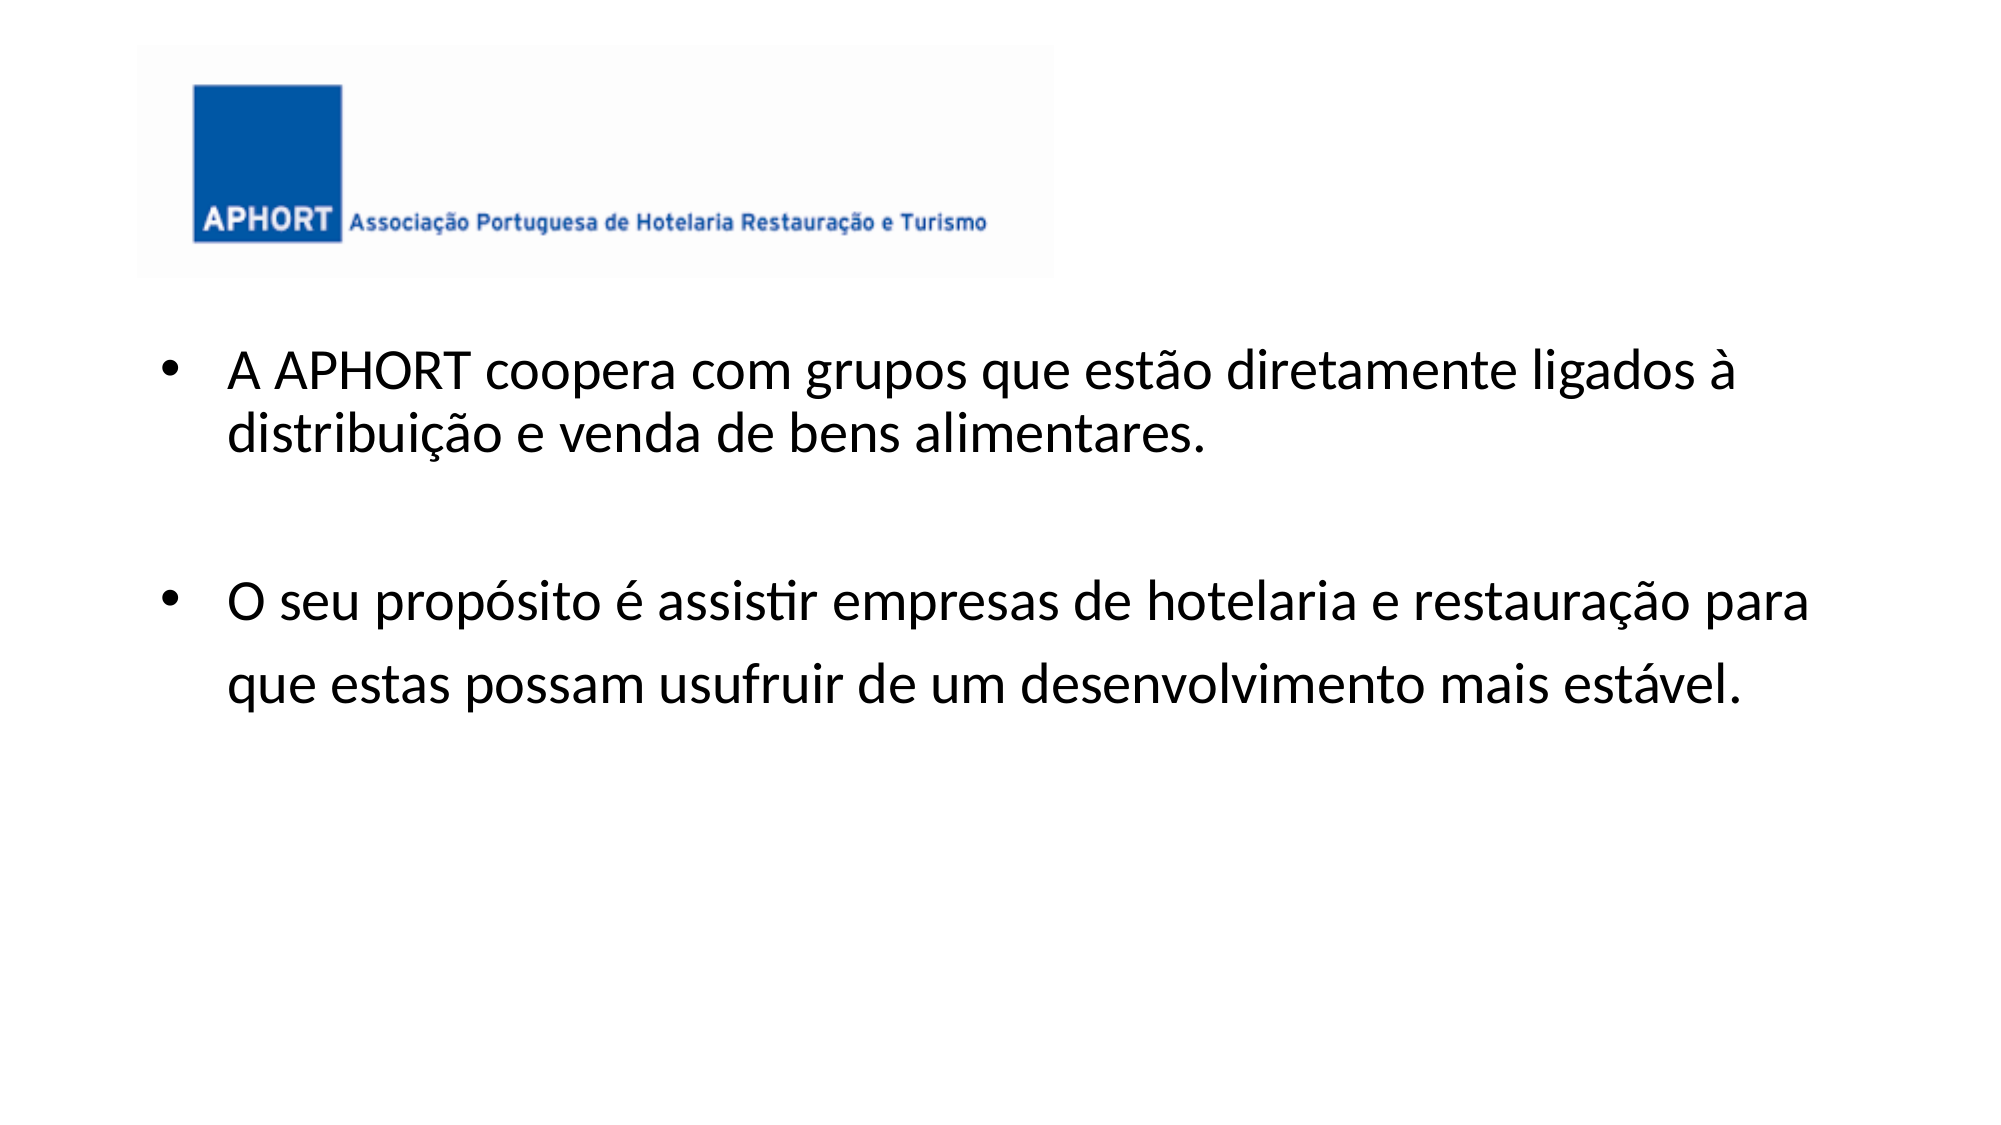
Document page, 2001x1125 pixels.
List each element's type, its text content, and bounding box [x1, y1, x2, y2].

picture [137, 45, 1054, 278]
list A APHORT coopera com grupos que estão diretamente ligados à distribuição e venda de bens alimentares. O seu propósito é assistir empresas de hotelaria e restauração para que estas possam usufruir de um desenvolvimento mais estável. [137, 331, 1863, 1046]
